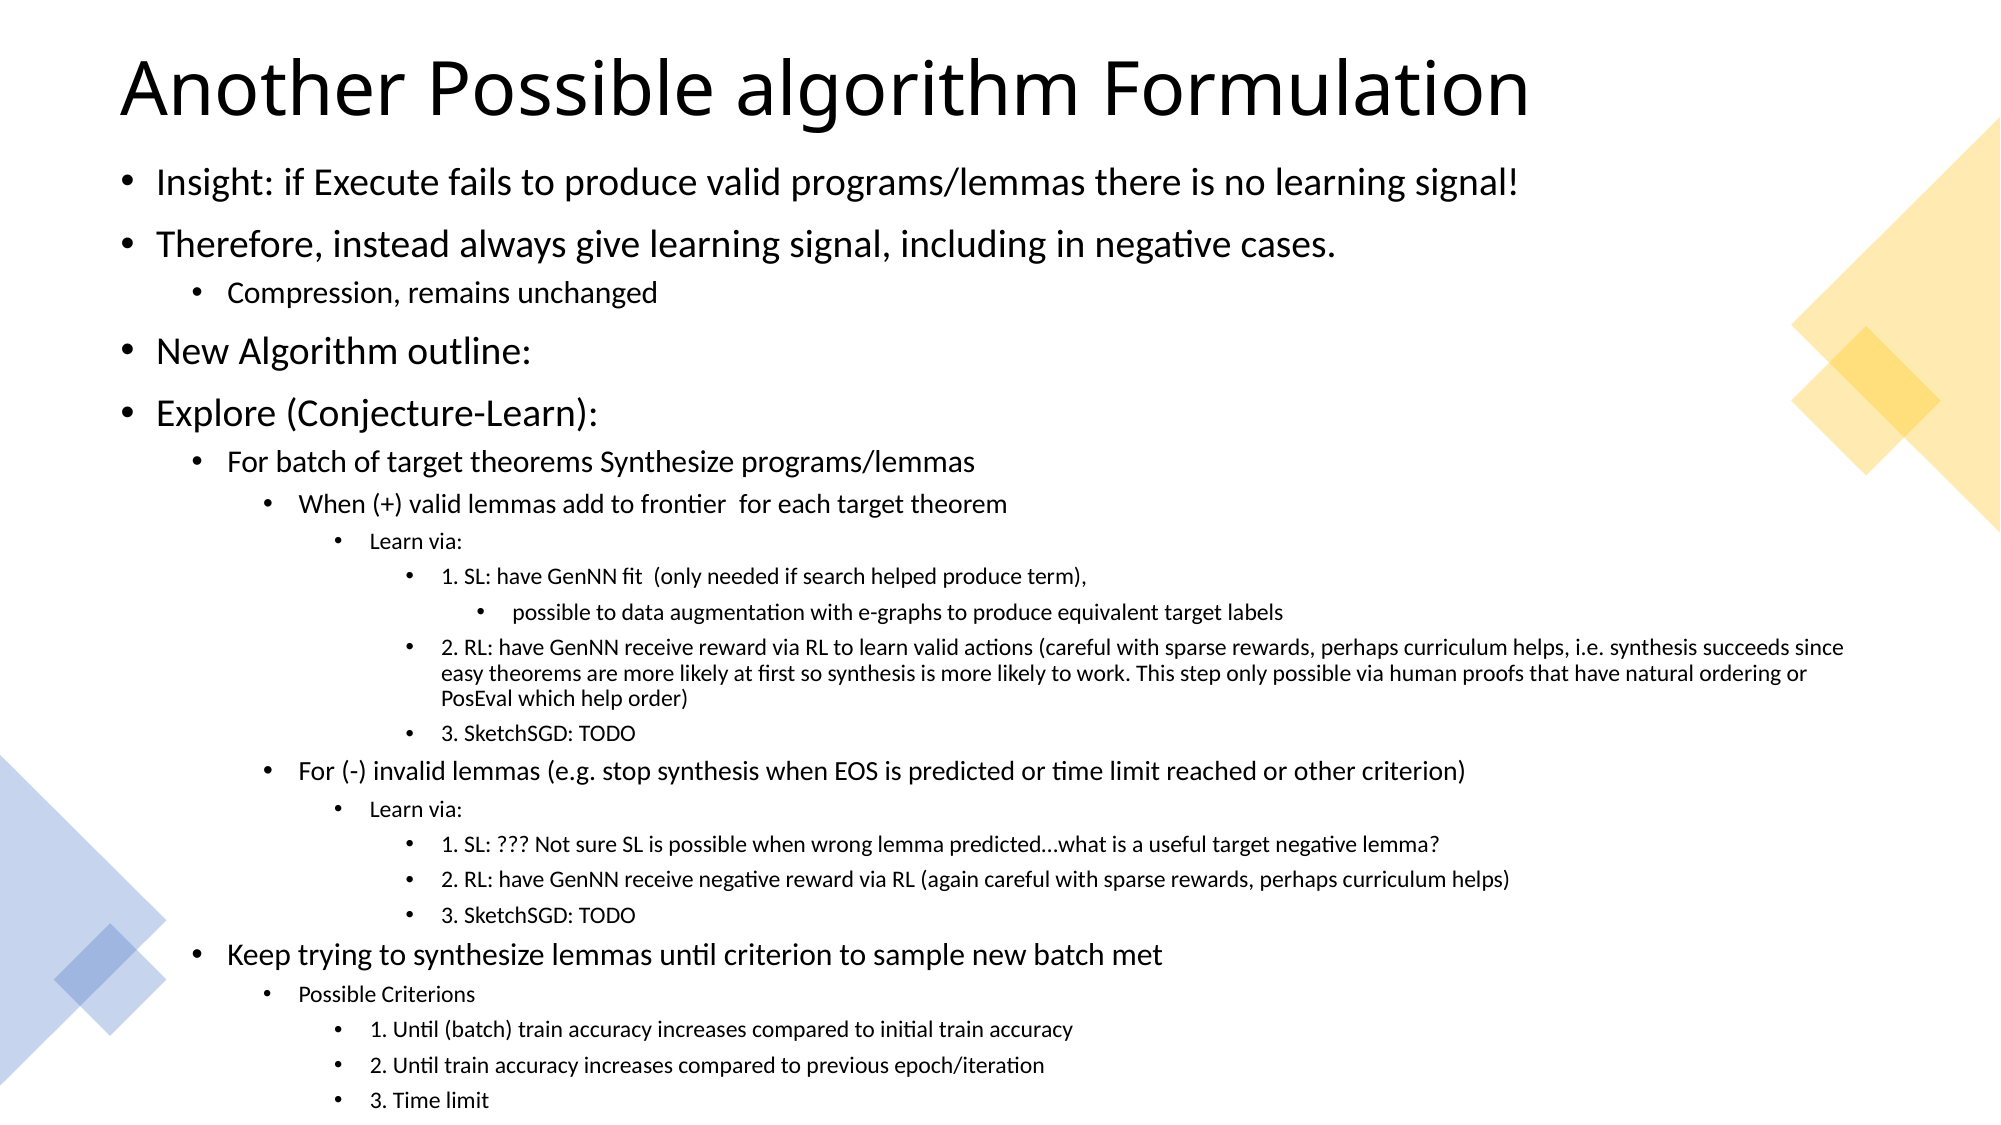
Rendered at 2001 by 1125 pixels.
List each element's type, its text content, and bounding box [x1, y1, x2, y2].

text_box [1789, 115, 2000, 535]
text_box [0, 753, 168, 1088]
text_box [52, 921, 168, 1038]
title Another Possible algorithm Formulation [105, 0, 1895, 185]
text_box [1789, 363, 1904, 477]
text_box [0, 0, 2000, 1125]
